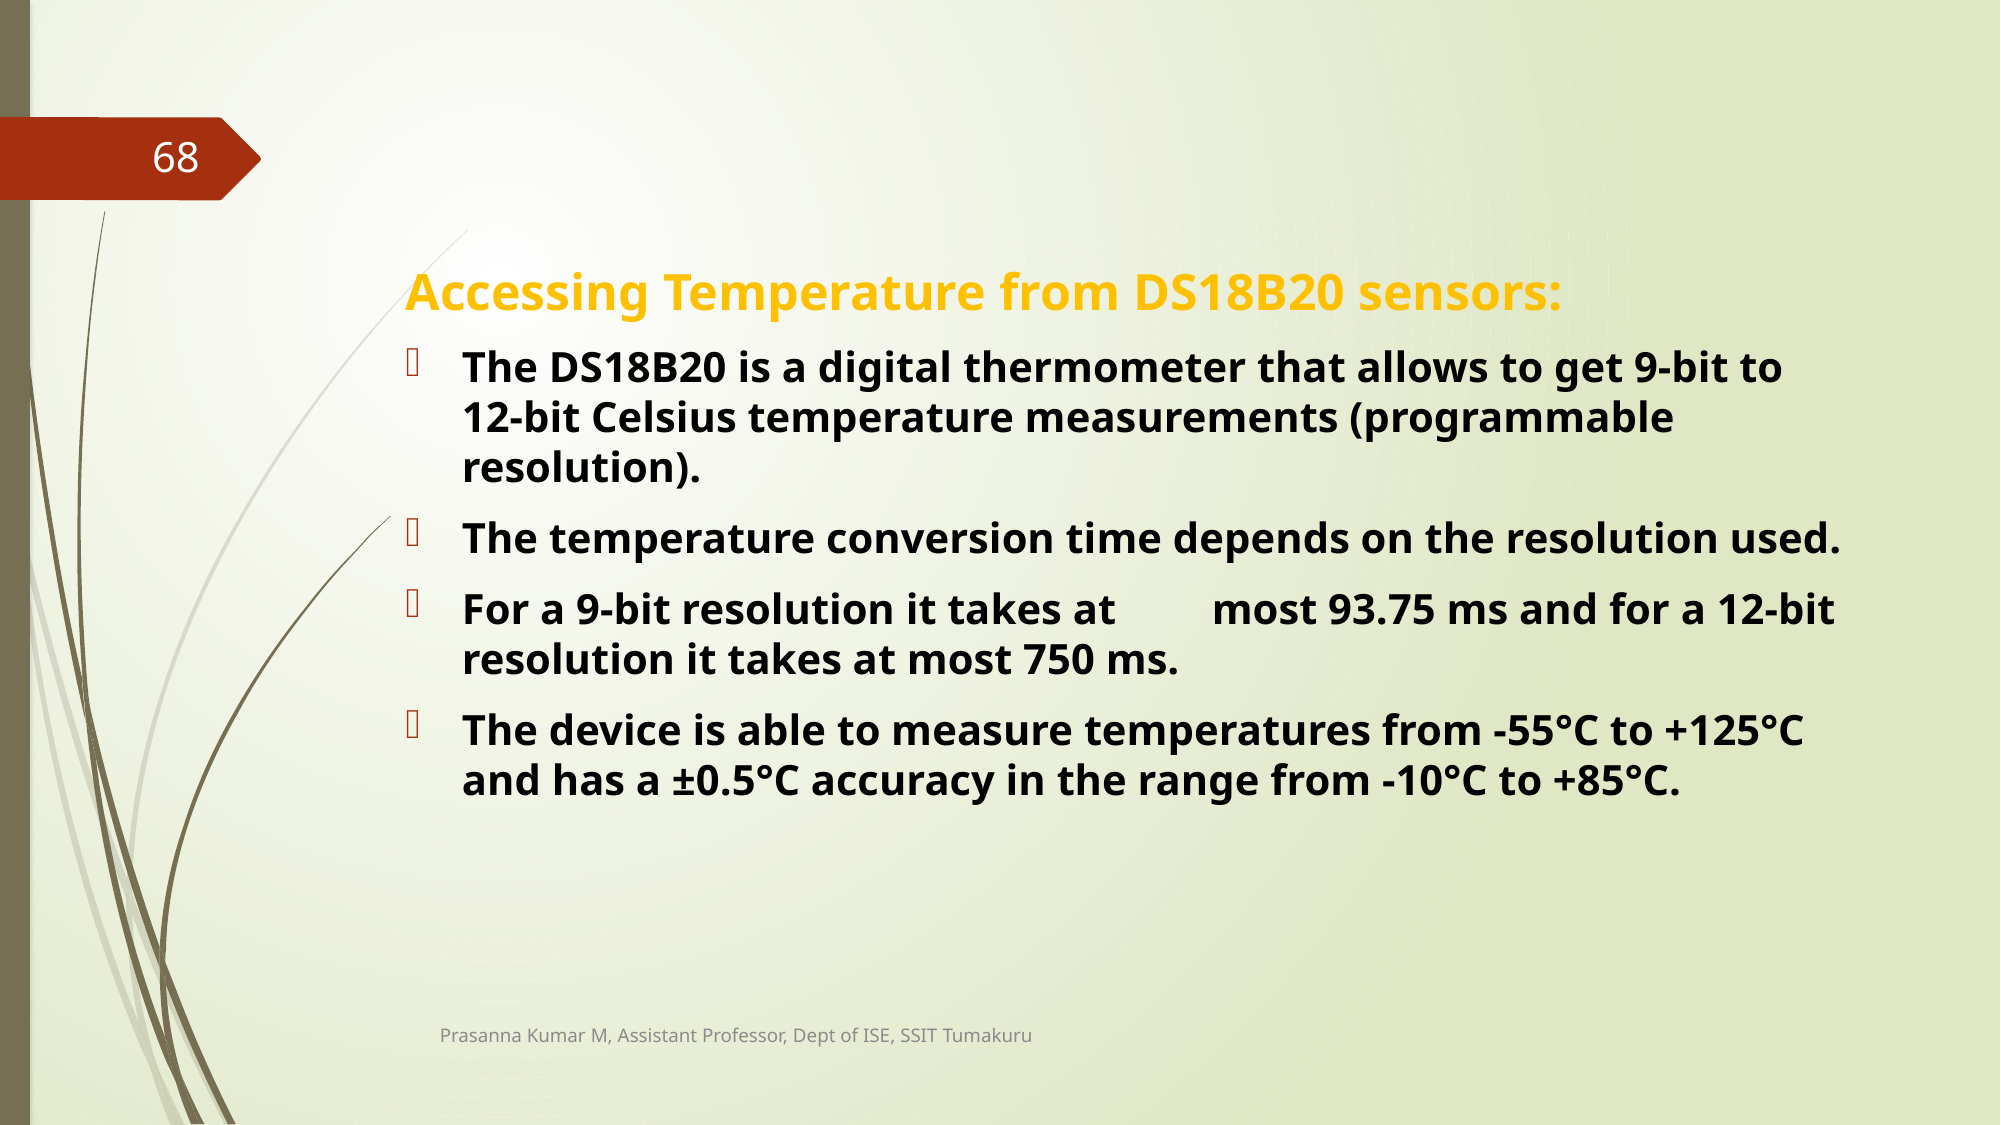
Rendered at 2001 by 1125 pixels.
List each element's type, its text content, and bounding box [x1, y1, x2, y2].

footer Prasanna Kumar M, Assistant Professor, Dept of ISE, SSIT Tumakuru [424, 1006, 1675, 1067]
slide_number 68 [87, 129, 216, 190]
list Accessing Temperature from DS18B20 sensors: The DS18B20 is a digital thermometer that allows to get 9-bit to 12-bit Celsius temperature measurements (programmable resolution). The temperature conversion time depends on the resolution used. For a 9-bit resolution it takes at most 93.75 ms and for a 12-bit resolution it takes at most 750 ms. The device is able to measure temperatures from -55°C to +125°C and has a ±0.5°C accuracy in the range from -10°C to +85°C. [390, 252, 1869, 1088]
